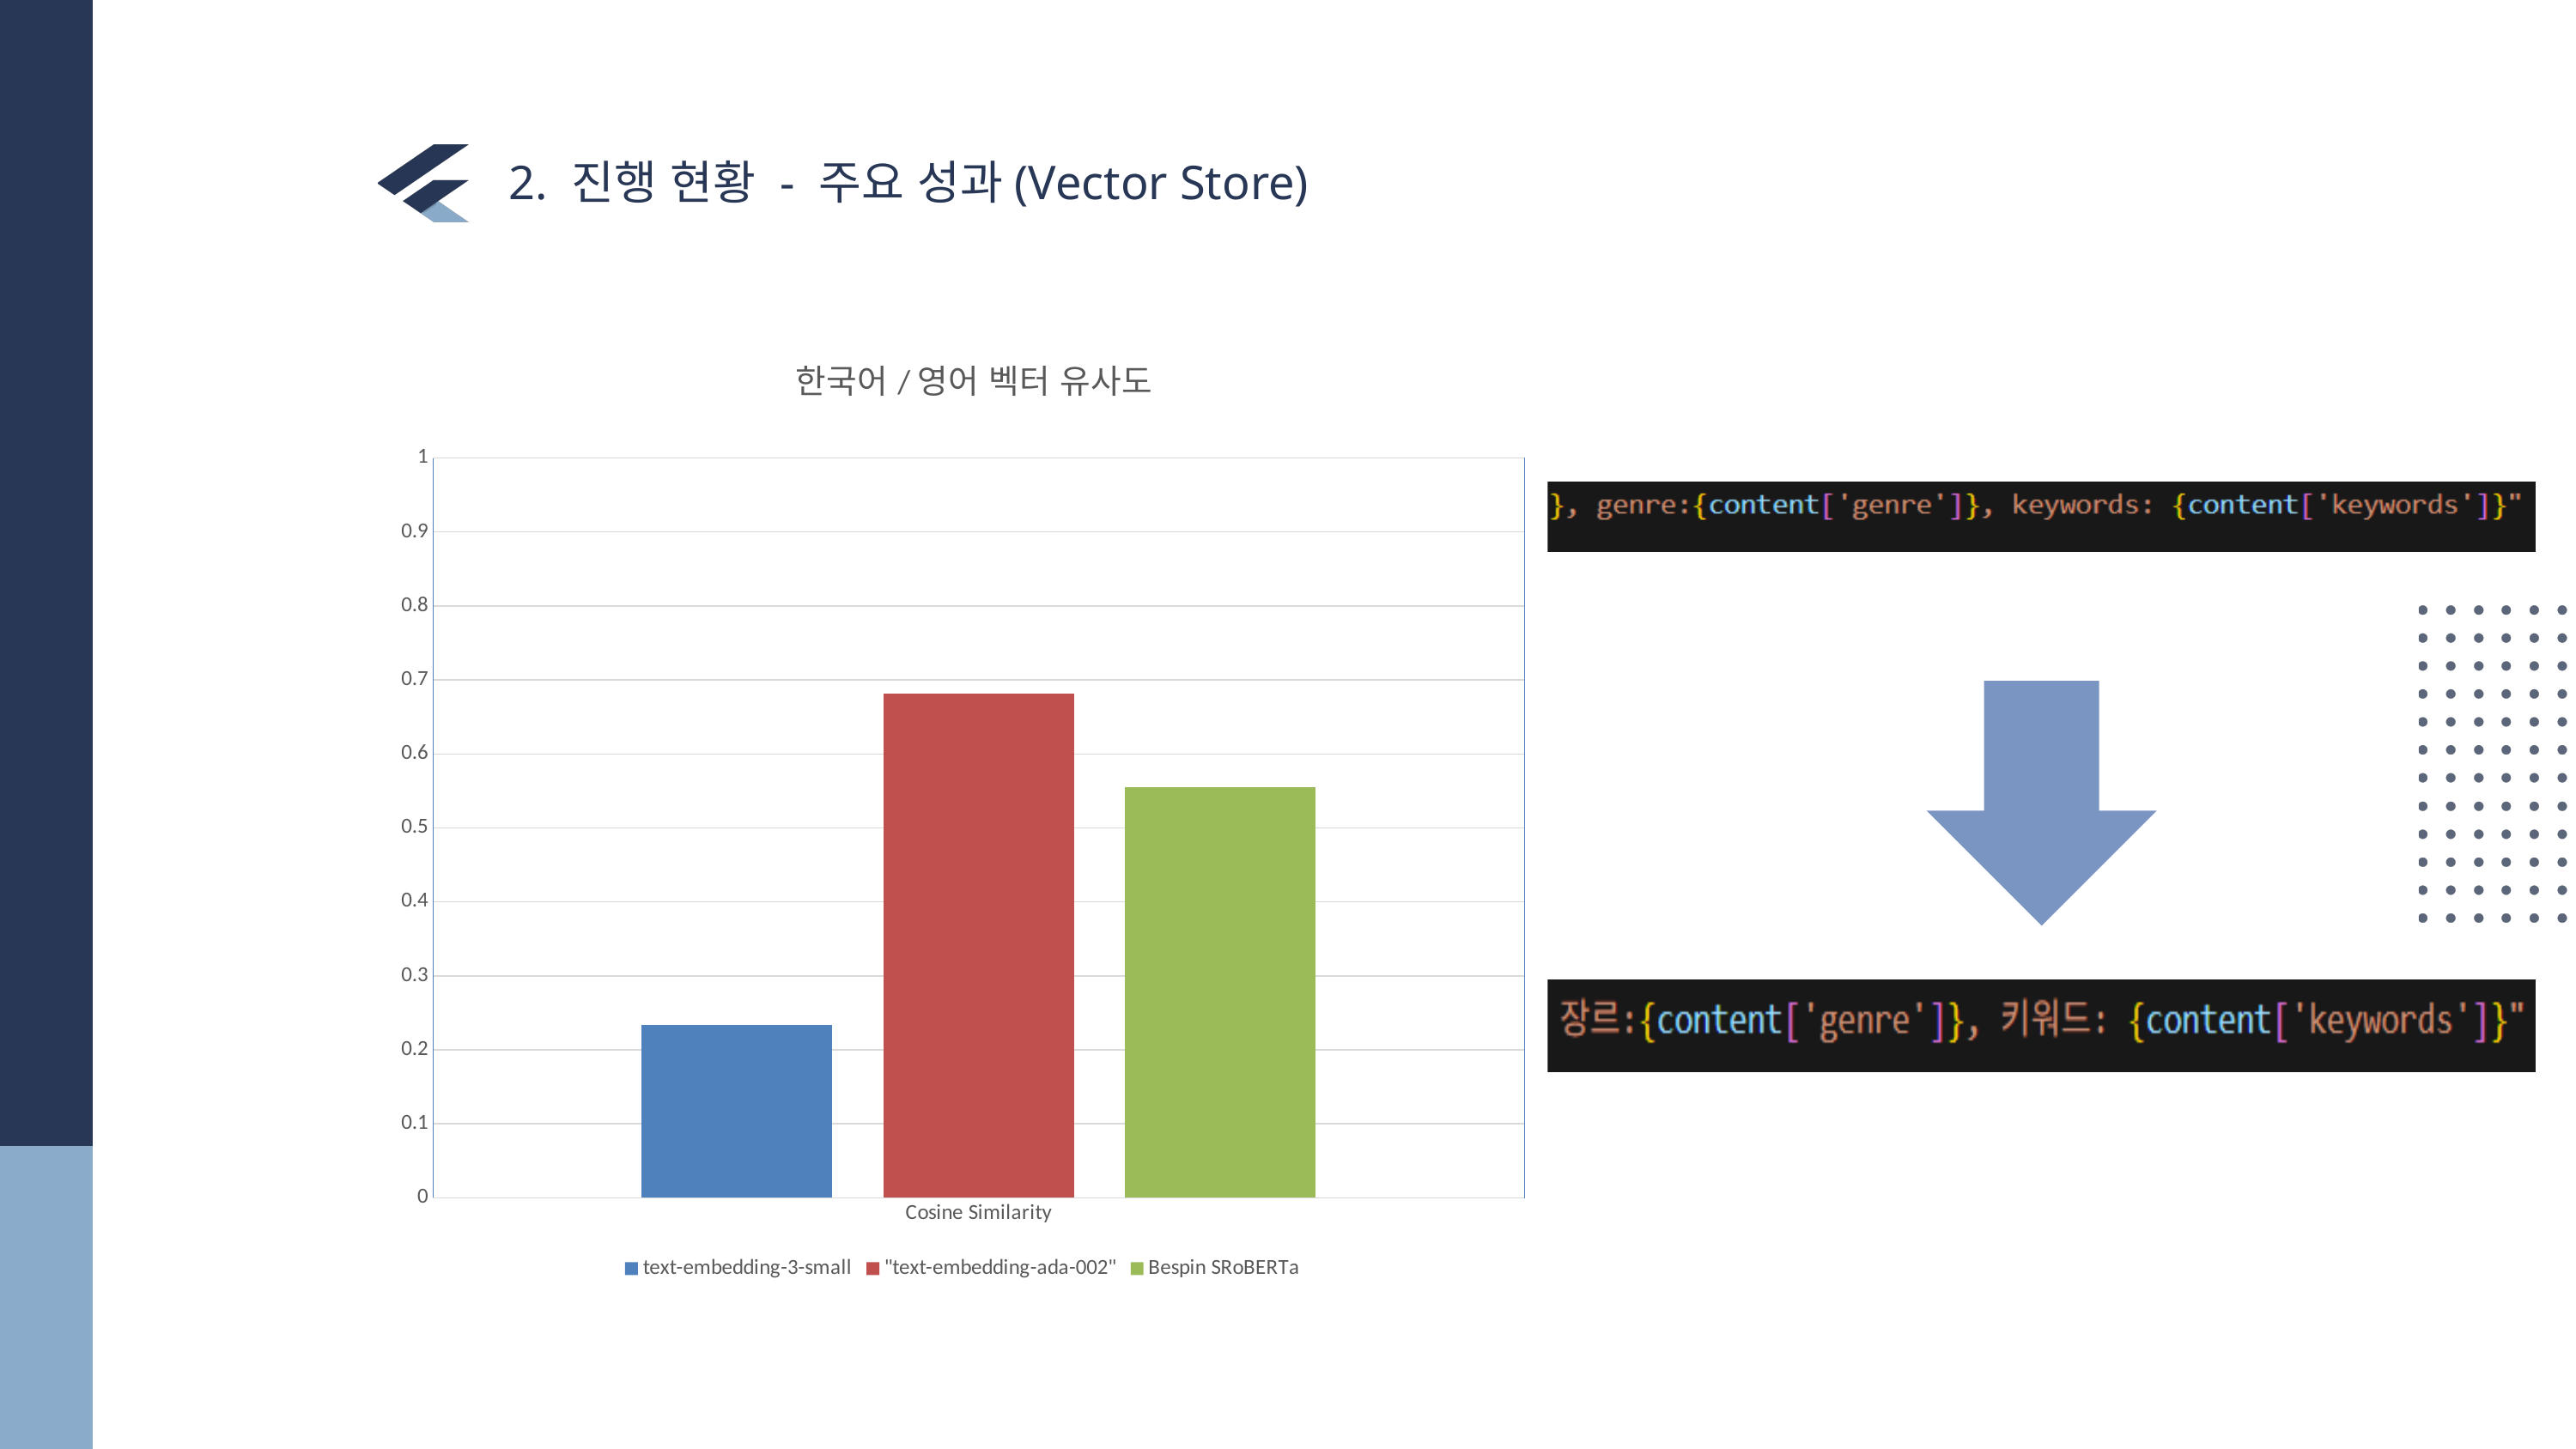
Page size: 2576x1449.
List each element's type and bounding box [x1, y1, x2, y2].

text_box [377, 143, 1440, 222]
picture [1547, 476, 2537, 552]
chart [377, 333, 1548, 1285]
text_box [2418, 605, 2576, 923]
text_box [0, 1145, 94, 1449]
text_box [0, 0, 94, 1145]
text_box [1924, 679, 2159, 928]
picture [1547, 979, 2537, 1072]
